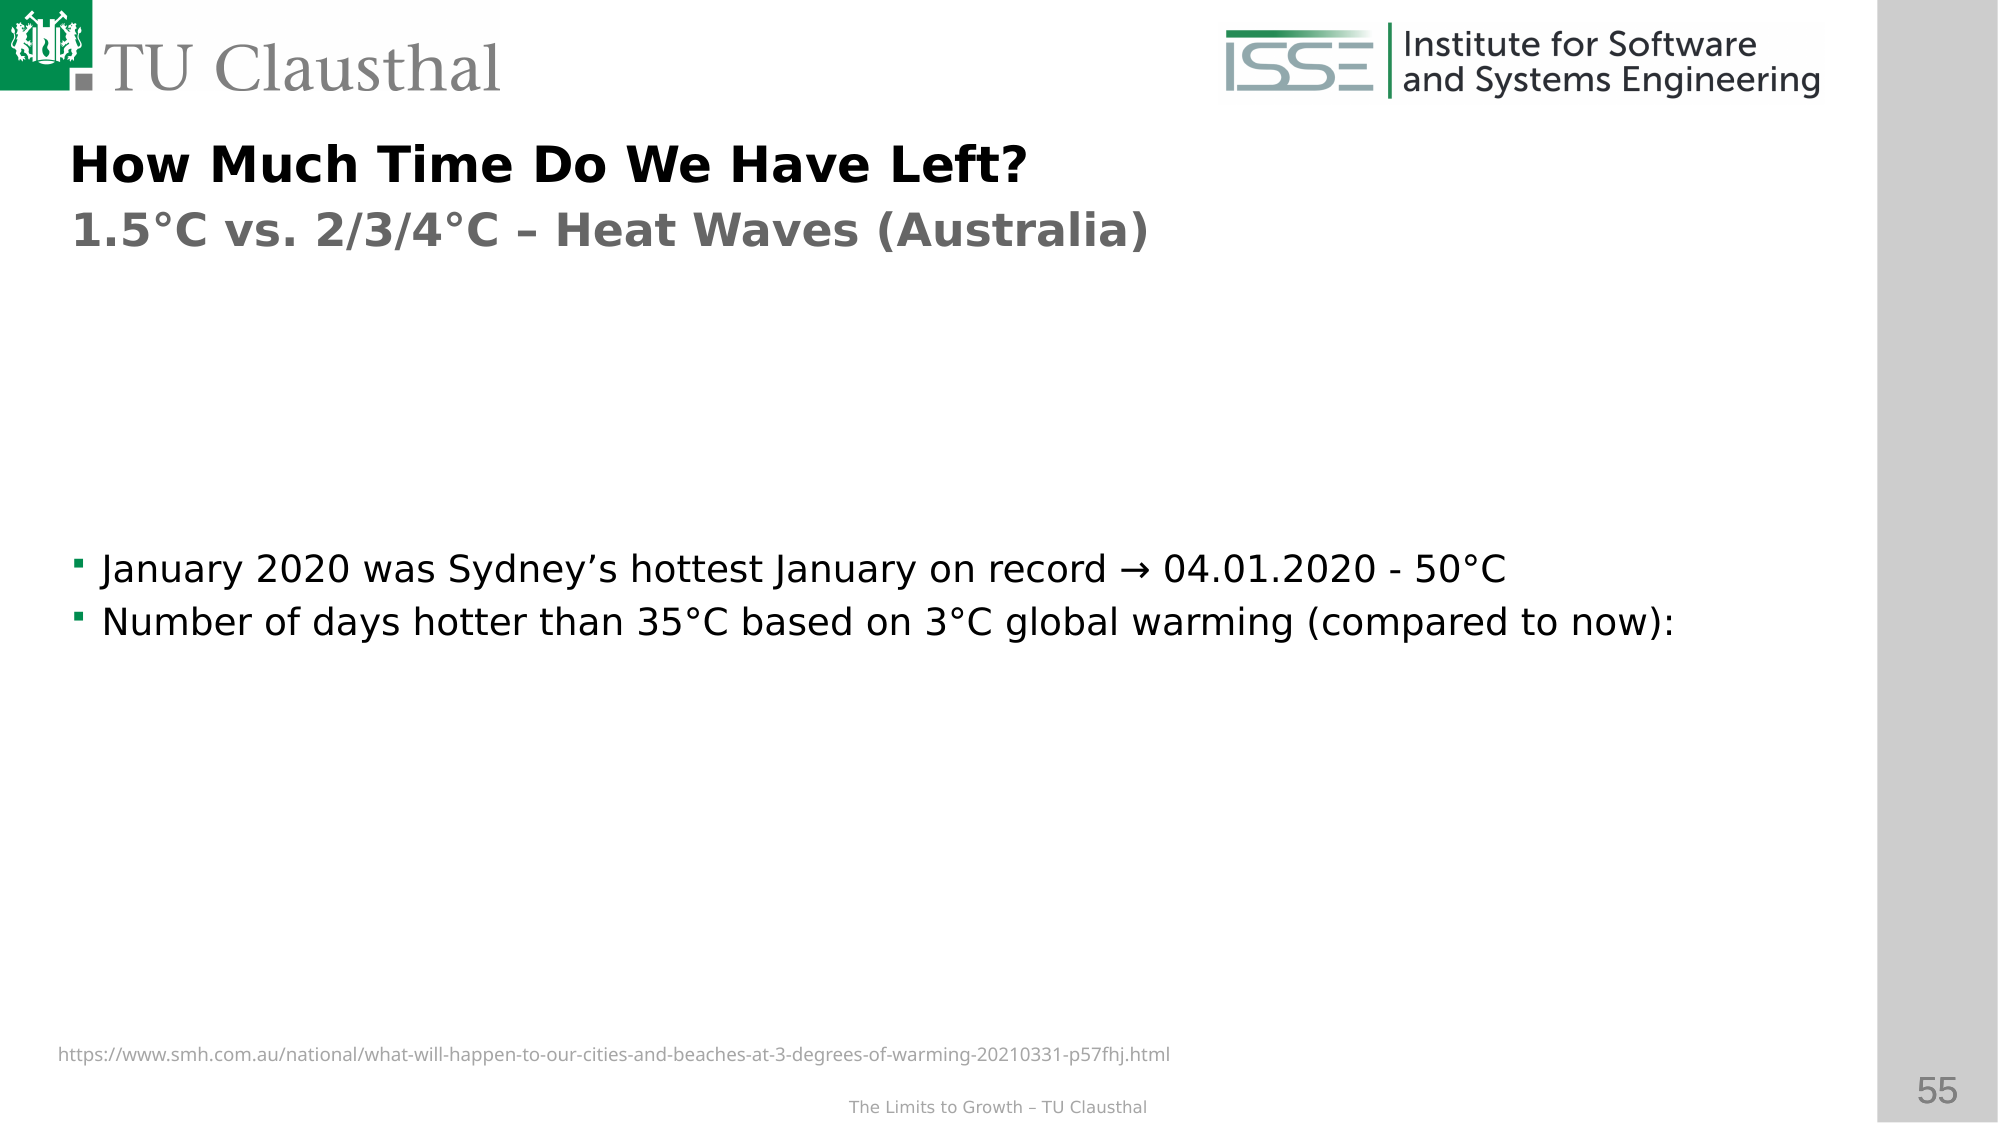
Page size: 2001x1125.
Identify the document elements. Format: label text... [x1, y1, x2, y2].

text_box https://www.smh.com.au/national/what-will-happen-to-our-cities-and-beaches-at-3-degrees-of-warming-20210331-p57fhj.html [43, 1035, 1784, 1073]
picture [0, 0, 500, 91]
picture [1218, 22, 1825, 105]
text_box January 2020 was Sydney’s hottest January on record → 04.01.2020 - 50°C Number of days hotter than 35°C based on 3°C global warming (compared to now): Sydney → 11 days/year instead of 3.1 days/year Melbourne → 24 days/year instead of 11 days/year Darwin → 265 days/year instead of 11 days/year [54, 207, 1799, 1033]
text_box How Much Time Do We Have Left? [54, 125, 1817, 206]
text_box 1.5°C vs. 2/3/4°C – Heat Waves (Australia) [70, 188, 1769, 269]
